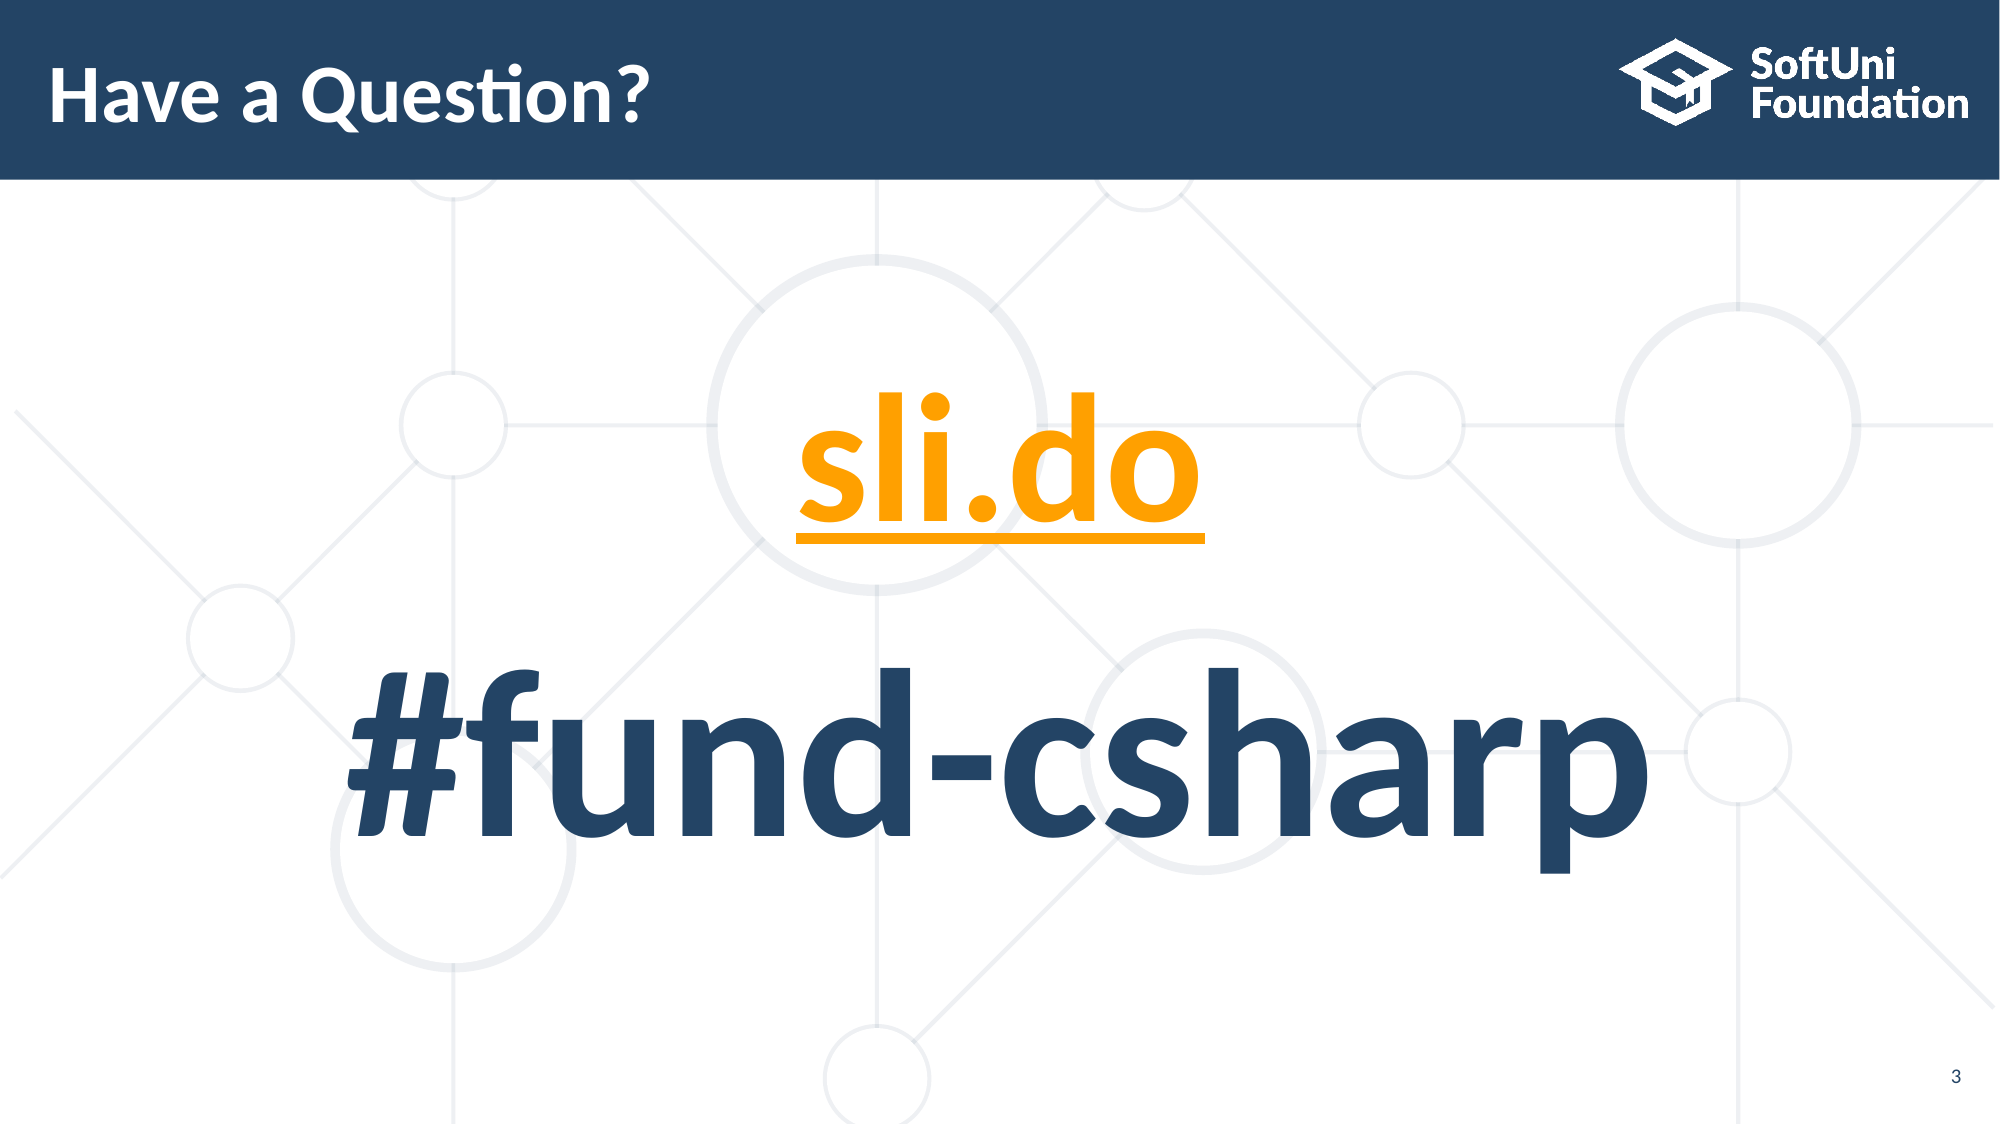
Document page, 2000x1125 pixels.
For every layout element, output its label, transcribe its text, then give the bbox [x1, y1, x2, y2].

slide_number 3 [1896, 1049, 1968, 1101]
picture [1618, 38, 1968, 126]
title Have a Question? [31, 16, 1591, 162]
list sli.do #fund-csharp [31, 196, 1970, 1050]
